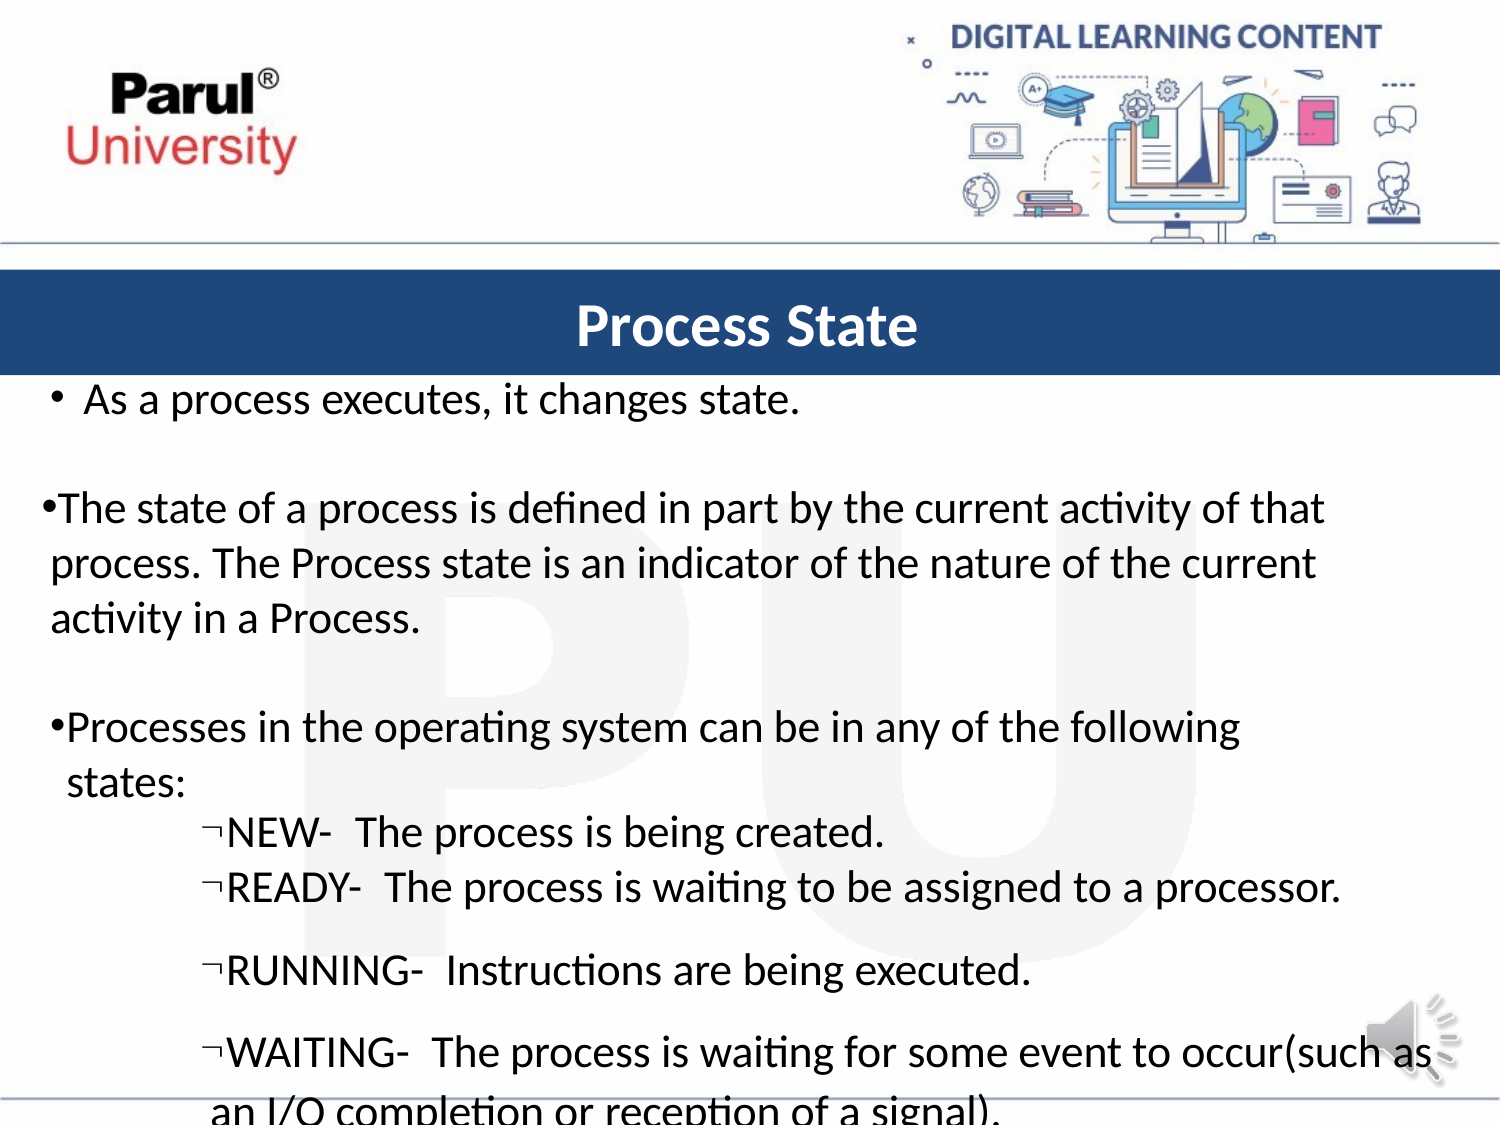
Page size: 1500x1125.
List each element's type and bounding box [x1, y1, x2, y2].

text_box [0, 0, 1500, 1125]
picture [1364, 989, 1465, 1090]
